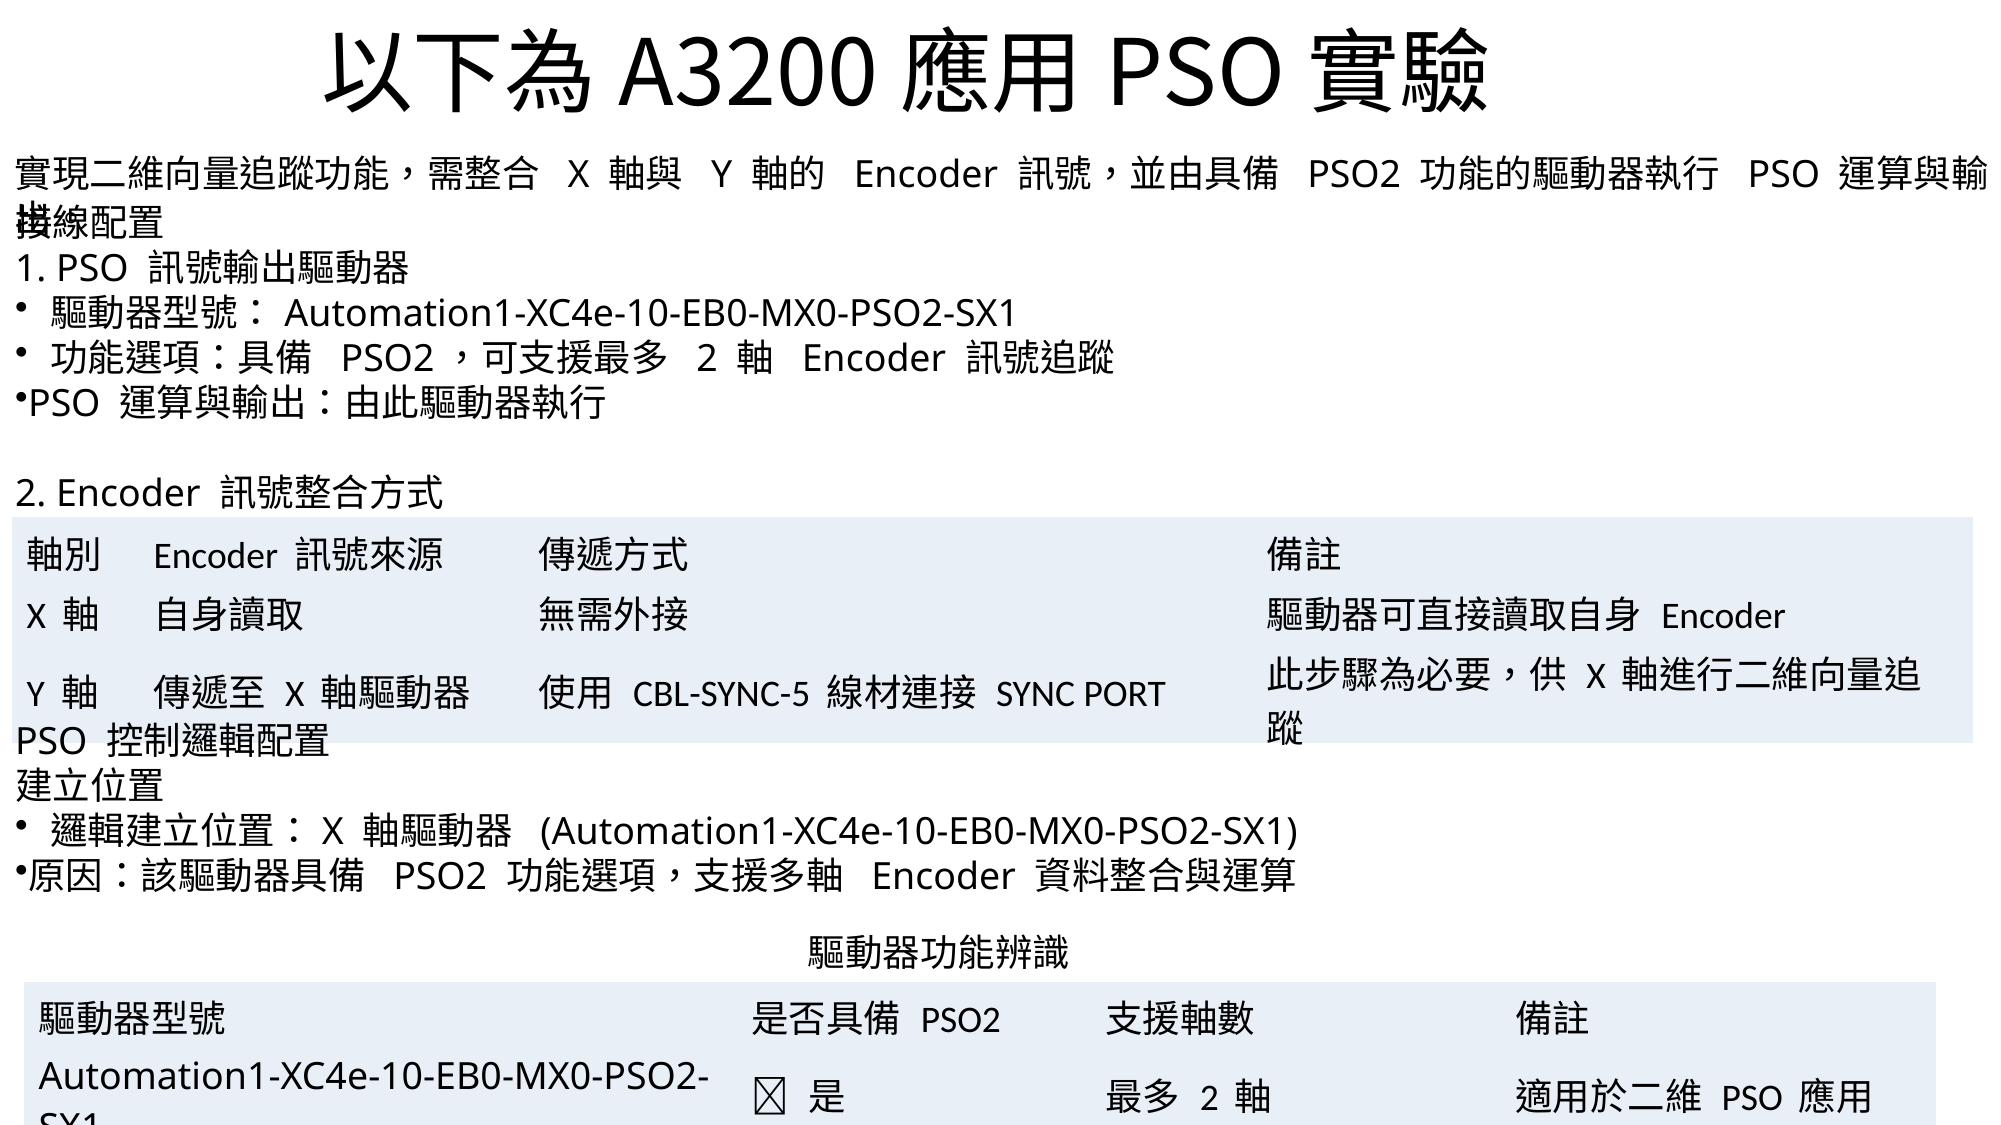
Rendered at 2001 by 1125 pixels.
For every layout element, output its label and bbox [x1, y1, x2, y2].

title [306, 19, 2000, 236]
